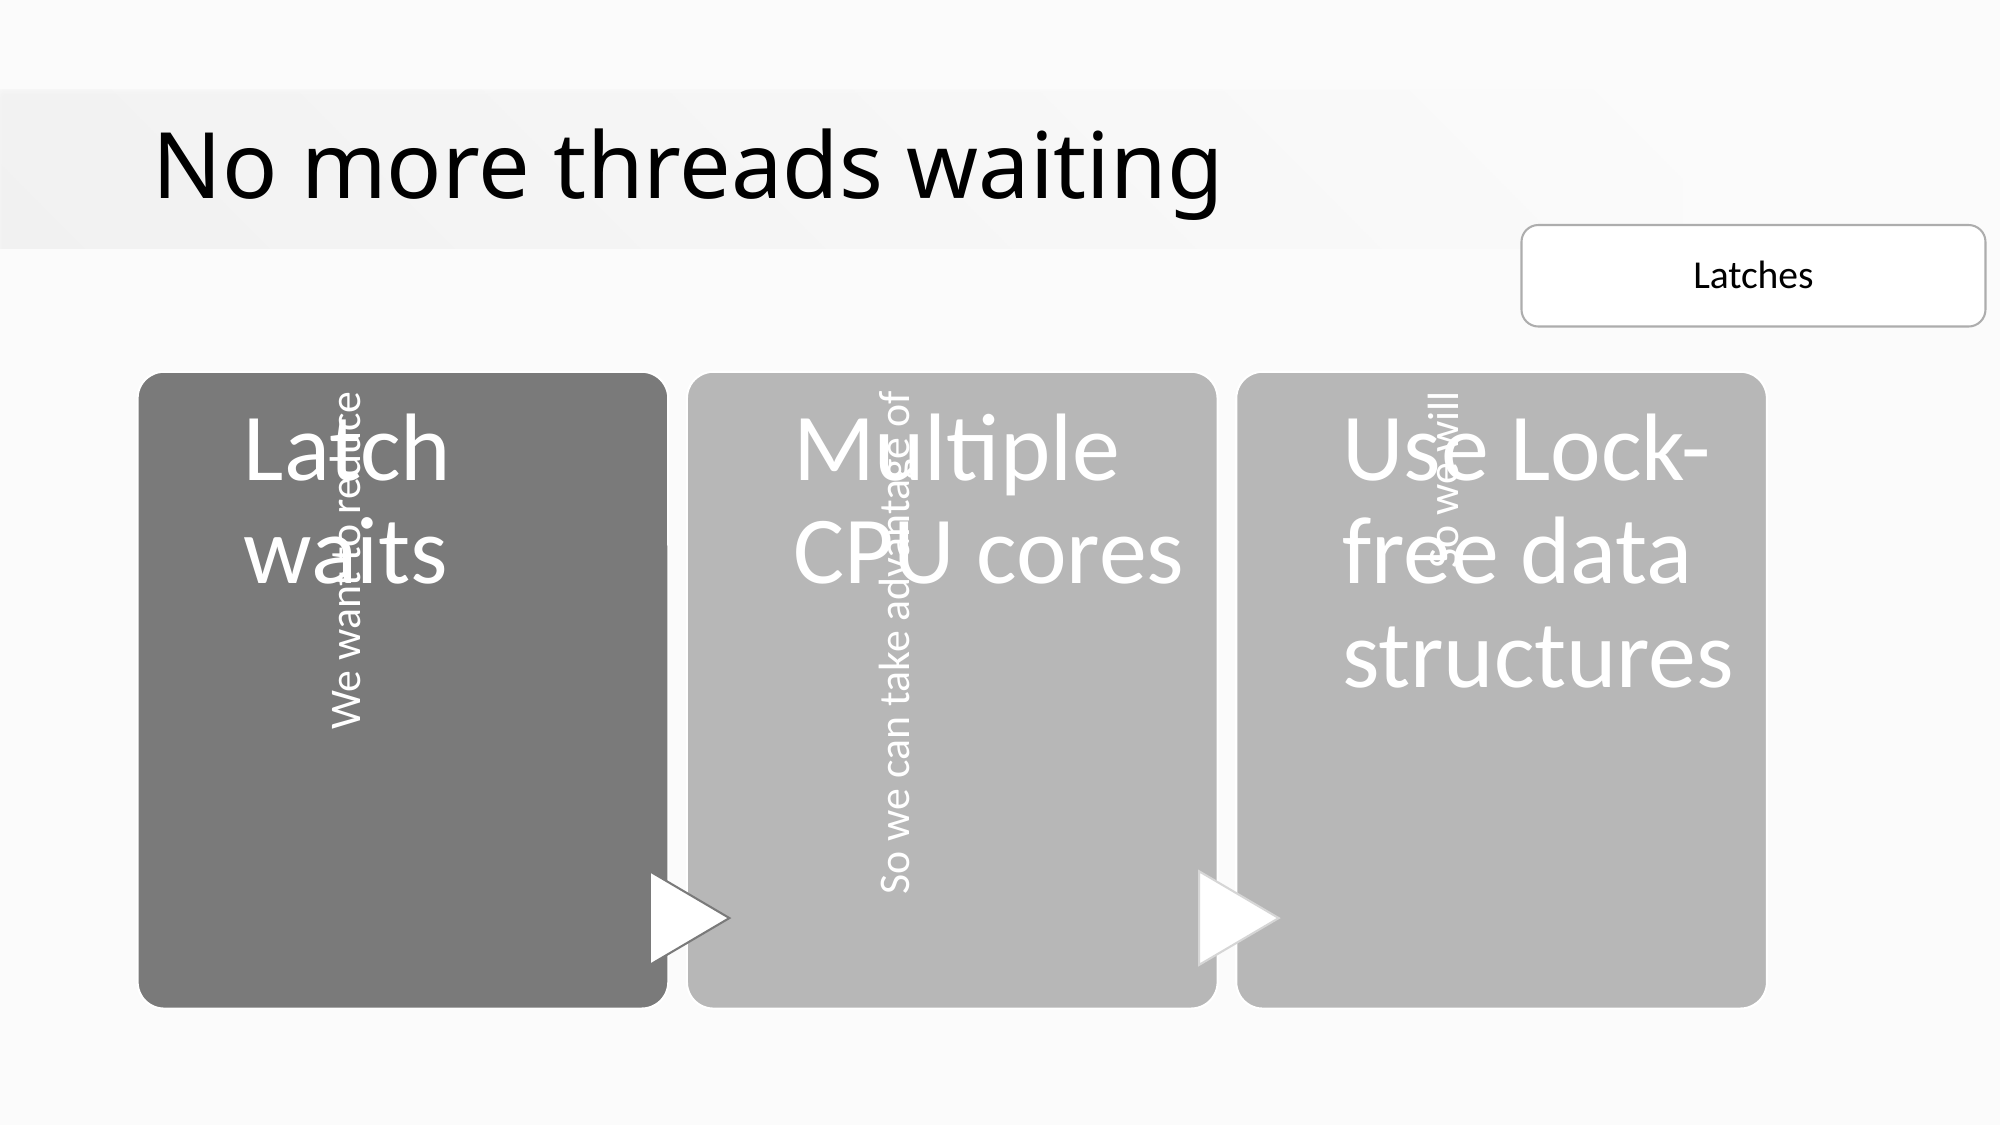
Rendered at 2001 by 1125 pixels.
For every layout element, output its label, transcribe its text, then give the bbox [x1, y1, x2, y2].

text_box Latches [1767, 223, 1987, 328]
title No more threads waiting [137, 59, 1863, 223]
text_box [137, 187, 1767, 1125]
